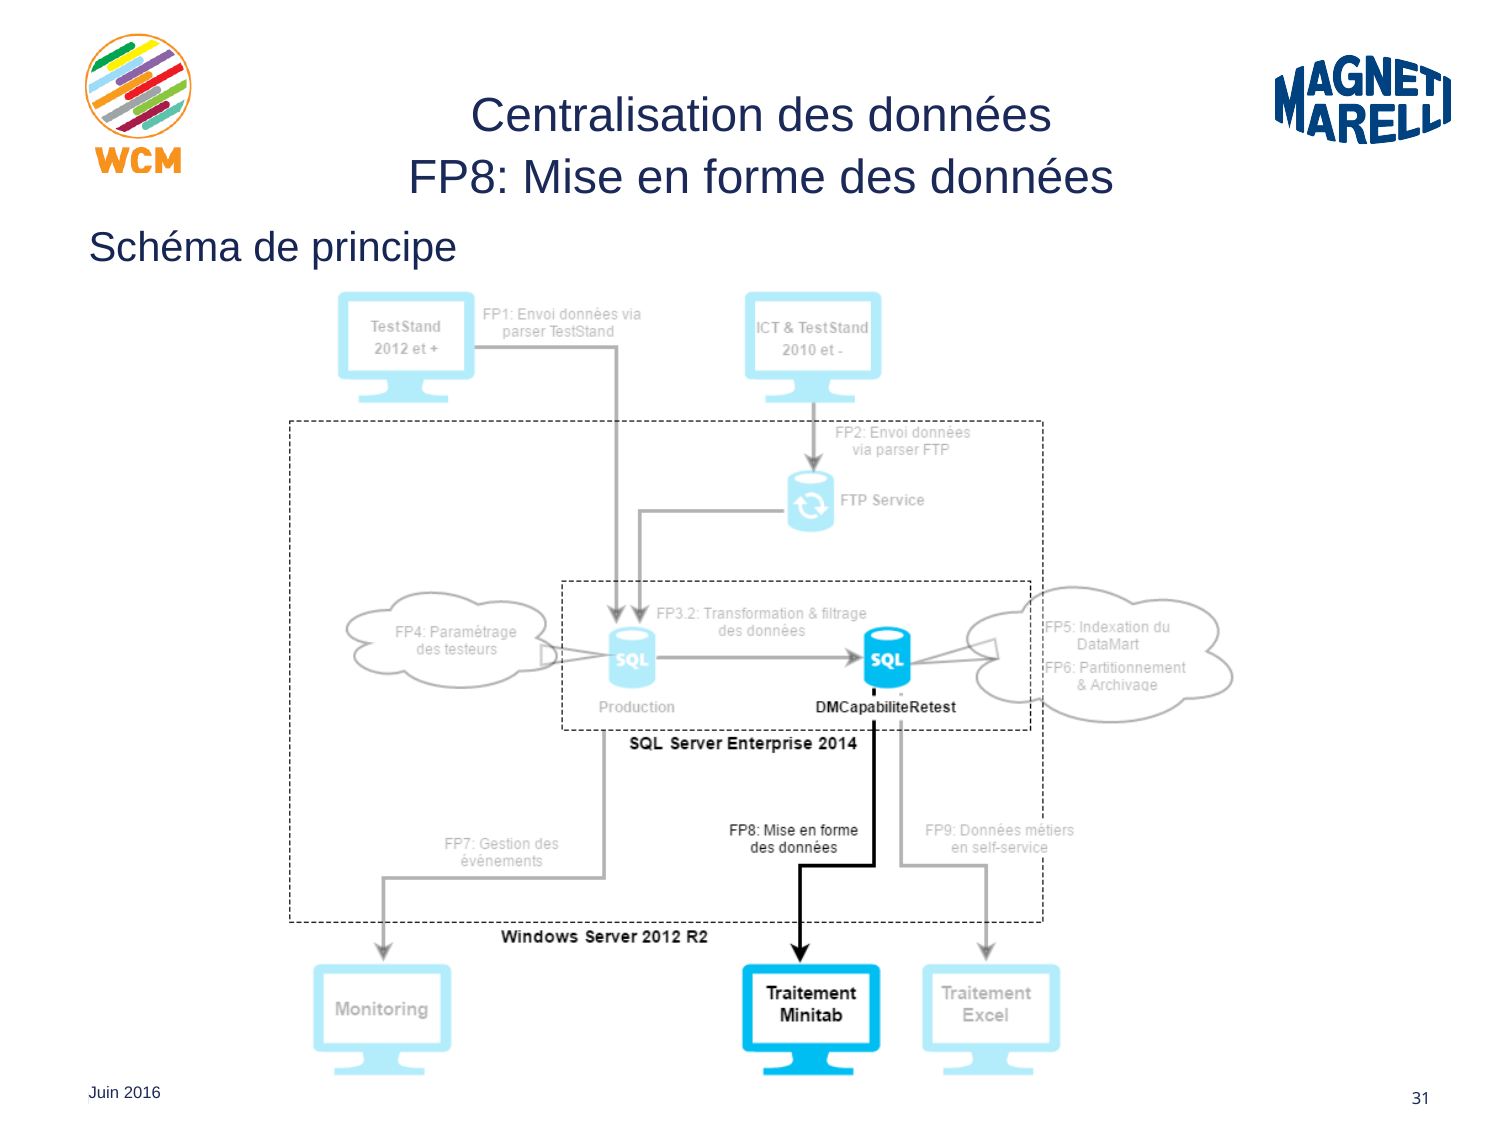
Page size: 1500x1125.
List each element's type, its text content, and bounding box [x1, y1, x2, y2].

picture [288, 290, 1247, 1078]
picture [53, 31, 231, 173]
list Schéma de principe [88, 219, 1438, 1013]
picture [1275, 11, 1451, 188]
title Centralisation des données FP8: Mise en forme des données [289, 78, 1235, 220]
footer Juin 2016 [88, 1082, 183, 1115]
slide_number 31 [1396, 1079, 1463, 1118]
